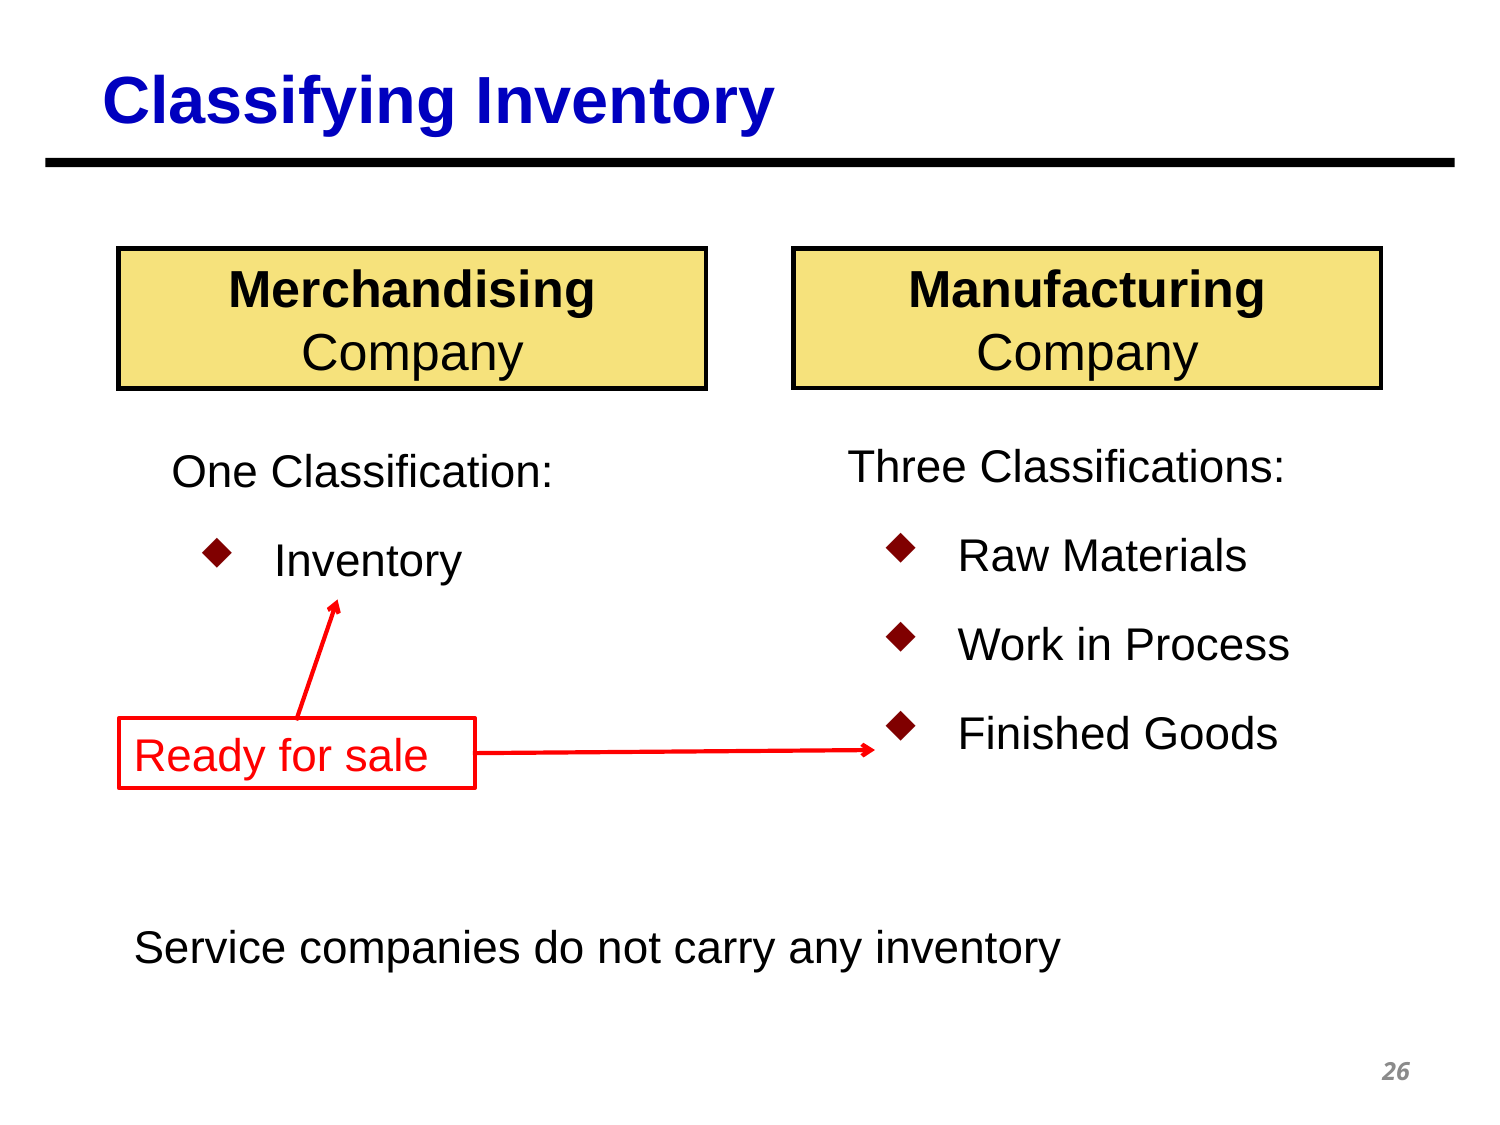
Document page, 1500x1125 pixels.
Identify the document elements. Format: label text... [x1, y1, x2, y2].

text_box One Classification: Inventory [118, 423, 707, 593]
text_box Ready for sale [118, 718, 475, 788]
text_box Merchandising Company [118, 248, 707, 389]
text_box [296, 599, 338, 719]
text_box Classifying Inventory [87, 50, 1338, 142]
text_box Manufacturing Company [793, 248, 1382, 388]
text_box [474, 749, 876, 754]
text_box Service companies do not carry any inventory [118, 899, 1230, 981]
text_box Three Classifications: Raw Materials Work in Process Finished Goods [793, 418, 1382, 766]
slide_number 26 [1074, 1042, 1425, 1103]
